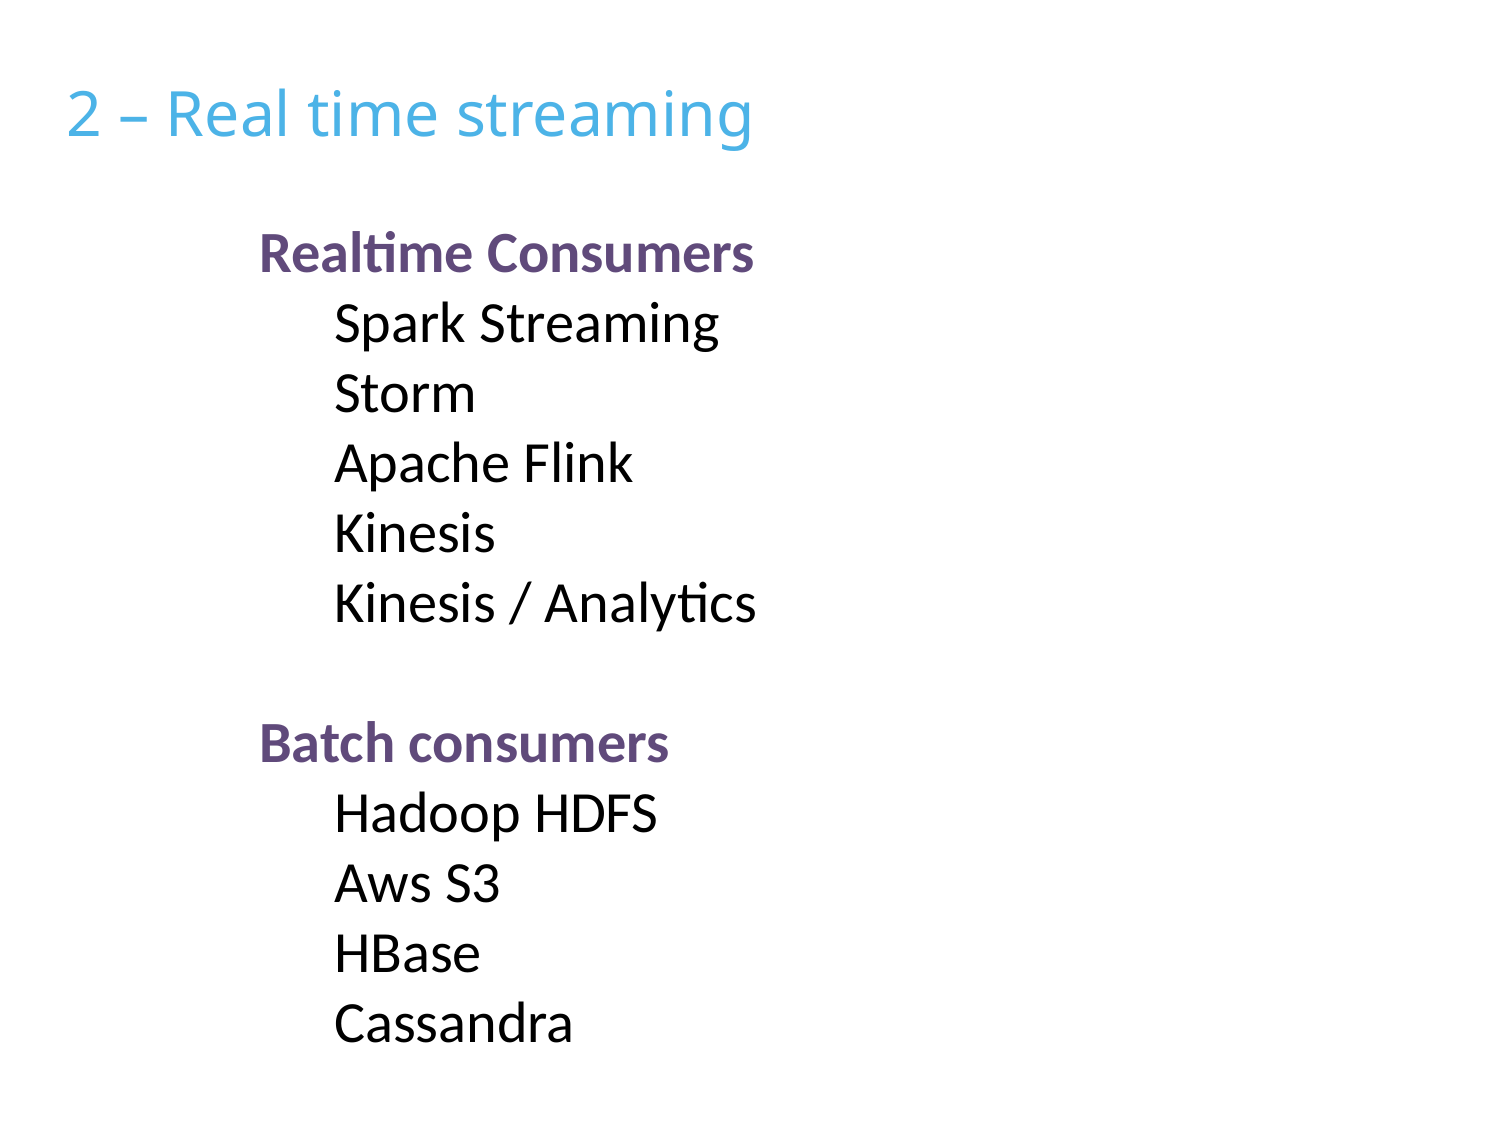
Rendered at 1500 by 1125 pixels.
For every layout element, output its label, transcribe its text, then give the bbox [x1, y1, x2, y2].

text_box Realtime Consumers Spark Streaming Storm Apache Flink Kinesis Kinesis / Analytics Batch consumers Hadoop HDFS Aws S3 HBase Cassandra [244, 162, 1357, 1117]
text_box 2 – Real time streaming [51, 69, 1413, 158]
